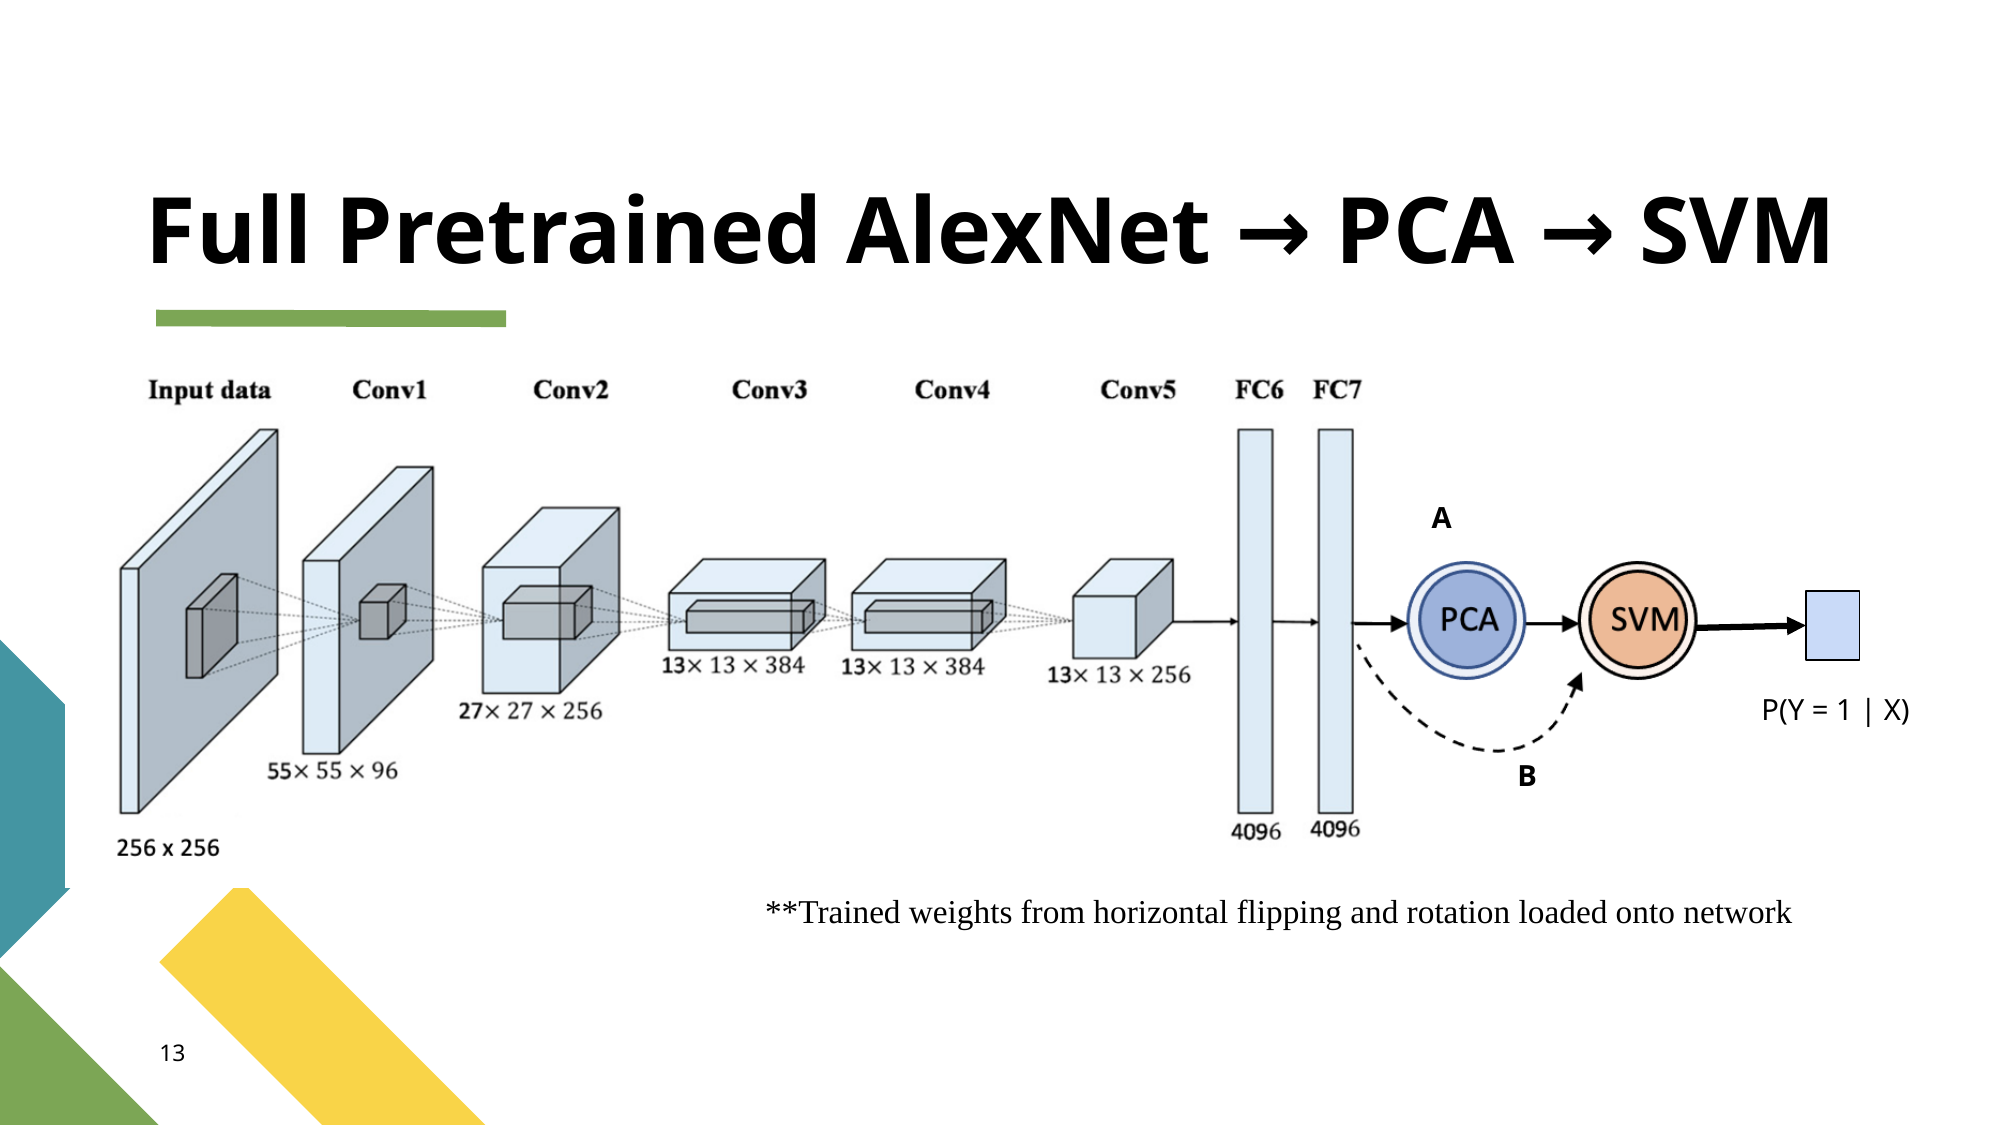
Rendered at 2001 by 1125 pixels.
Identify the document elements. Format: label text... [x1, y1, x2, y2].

picture [64, 337, 1748, 889]
text_box [1805, 590, 1860, 660]
slide_number ‹#› [159, 1038, 246, 1080]
title Full Pretrained AlexNet → PCA → SVM [145, 183, 1974, 284]
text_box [1695, 625, 1807, 629]
text_box P(Y = 1 | X) [1755, 676, 1973, 742]
text_box **Trained weights from horizontal flipping and rotation loaded onto network [749, 874, 1960, 945]
